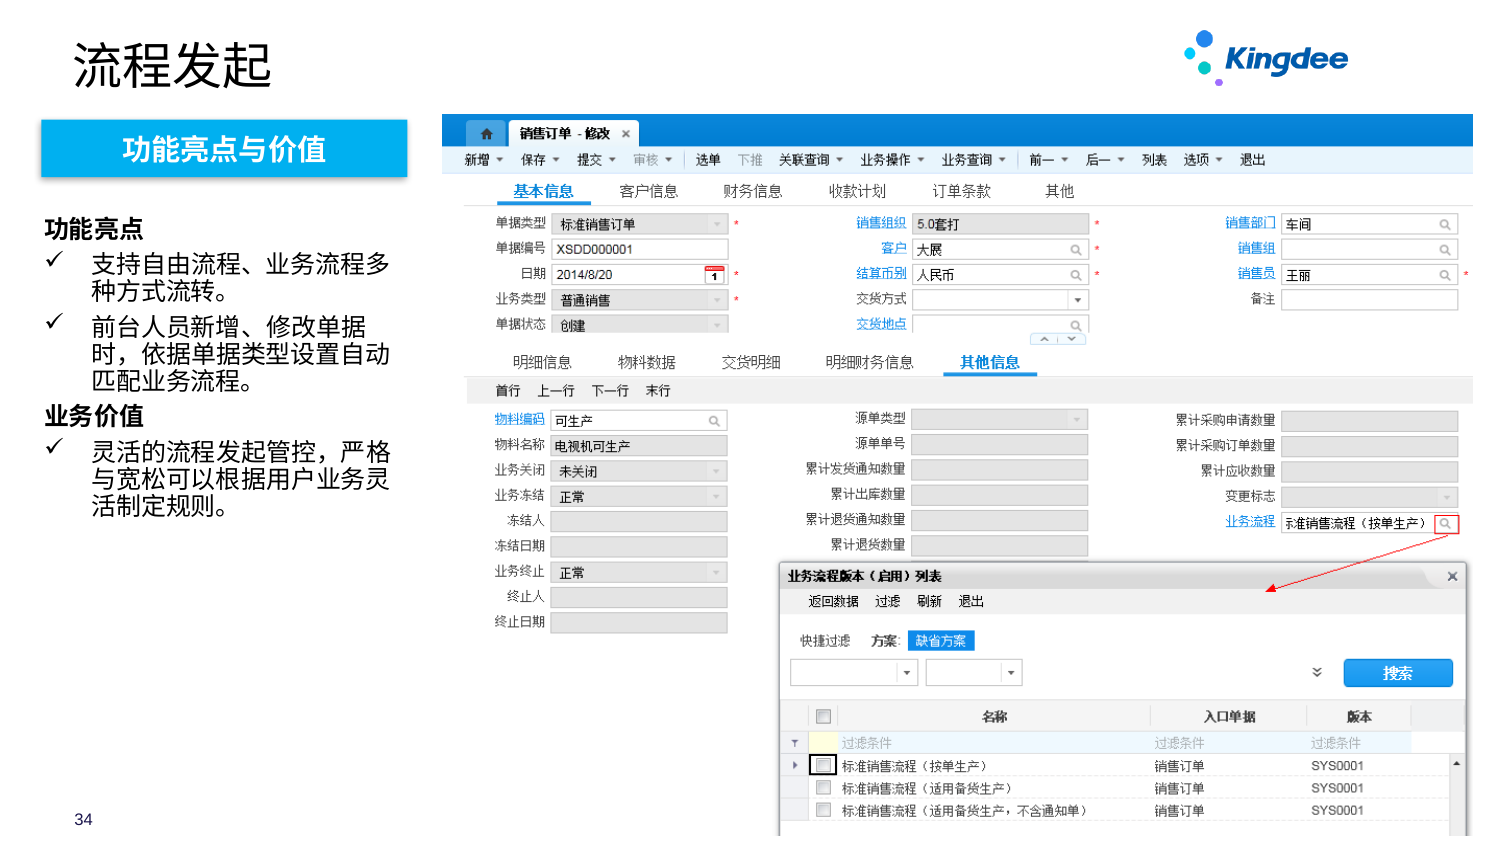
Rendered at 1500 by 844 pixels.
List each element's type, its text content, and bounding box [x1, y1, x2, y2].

text_box 功能亮点 支持自由流程、业务流程多种方式流转。 前台人员新增、修改单据时，依据单据类型设置自动匹配业务流程。 业务价值 灵活的流程发起管控，严格与宽松可以根据用户业务灵活制定规则。 [29, 209, 408, 633]
picture [442, 114, 1473, 836]
text_box 功能亮点与价值 [41, 119, 408, 178]
title 流程发起 [72, 33, 1452, 121]
